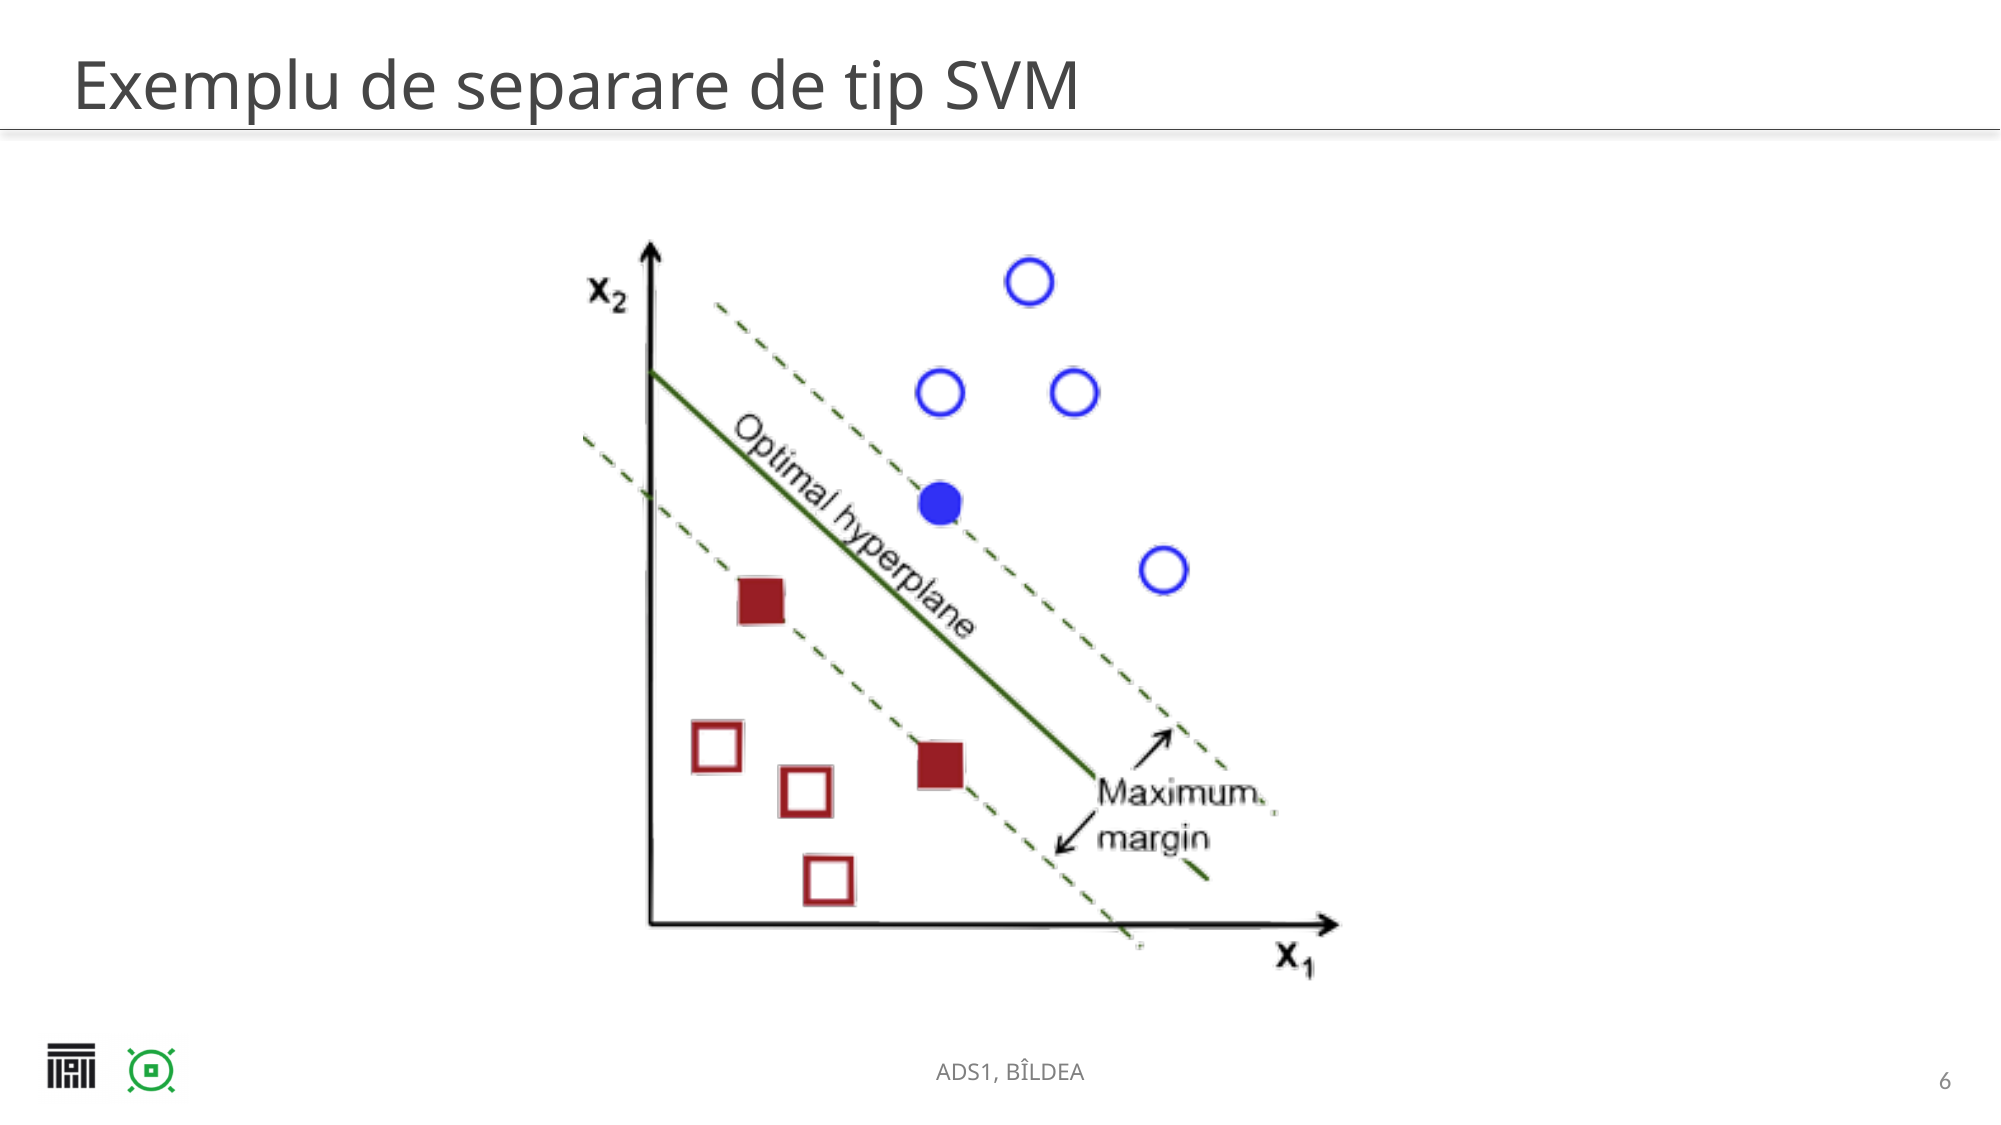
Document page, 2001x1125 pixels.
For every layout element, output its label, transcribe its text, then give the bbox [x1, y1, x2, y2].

slide_number 6 [1500, 1050, 1967, 1110]
title Exemplu de separare de tip SVM [57, 35, 1943, 162]
picture [583, 232, 1345, 983]
picture [38, 1033, 189, 1104]
